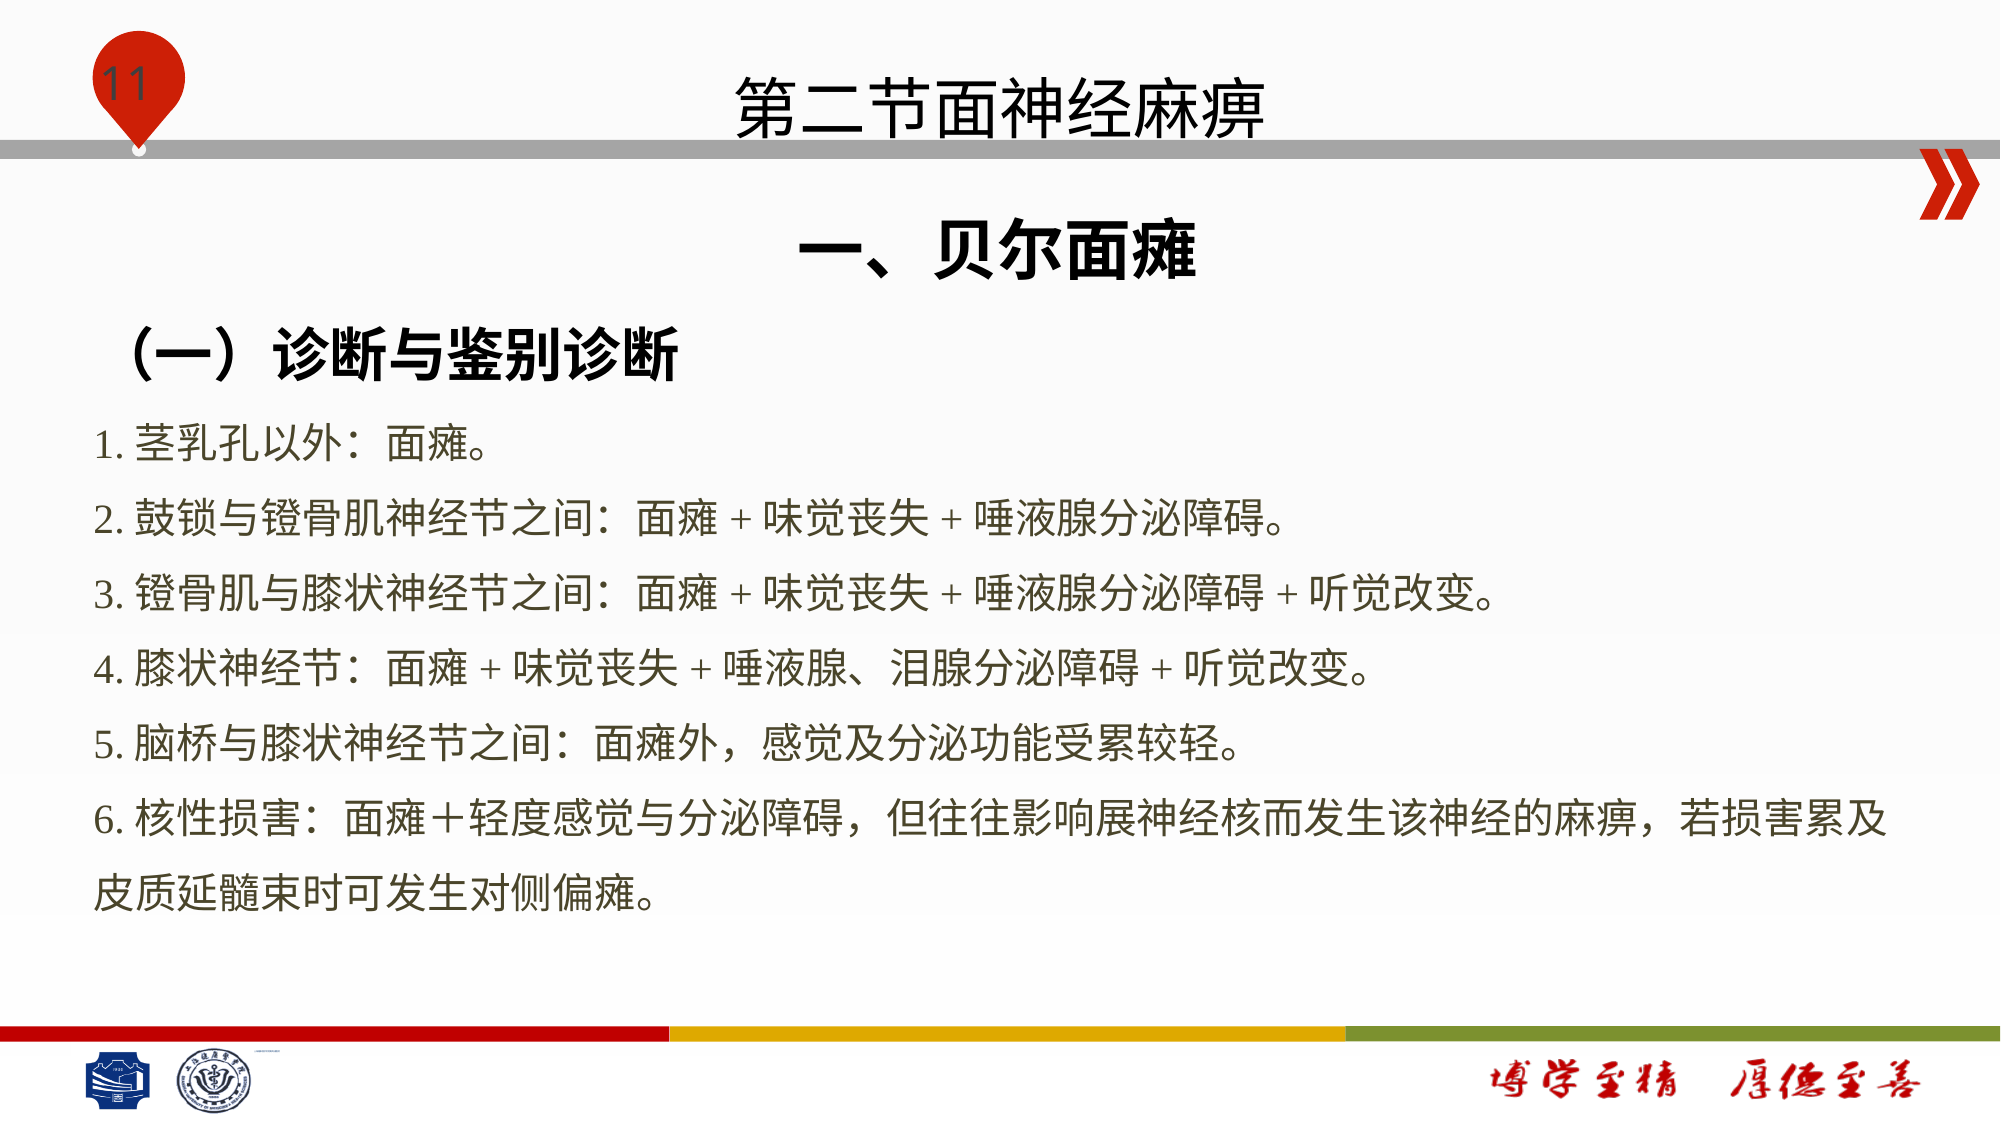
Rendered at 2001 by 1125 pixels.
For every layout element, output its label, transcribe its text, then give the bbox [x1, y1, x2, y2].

title 第二节面神经麻痹 [137, 59, 1863, 278]
picture [70, 1042, 260, 1121]
text_box （一）诊断与鉴别诊断 [82, 275, 695, 384]
picture [1458, 1043, 1955, 1124]
text_box 1.茎乳孔以外：面瘫。 2.鼓锁与镫骨肌神经节之间：面瘫+味觉丧失+唾液腺分泌障碍。 3.镫骨肌与膝状神经节之间：面瘫+味觉丧失+唾液腺分泌障碍+听觉改变。 4.膝状神经节：面瘫+味觉丧失+唾液腺、泪腺分泌障碍+听觉改变。 5.脑桥与膝状神经节之间：面瘫外，感觉及分泌功能受累较轻。 6.核性损害：面瘫＋轻度感觉与分泌障碍，但往往影响展神经核而发生该神经的麻痹，若损害累及皮质延髓束时可发生对侧偏瘫。 [78, 384, 1921, 924]
text_box 一、贝尔面瘫 [783, 160, 1214, 296]
